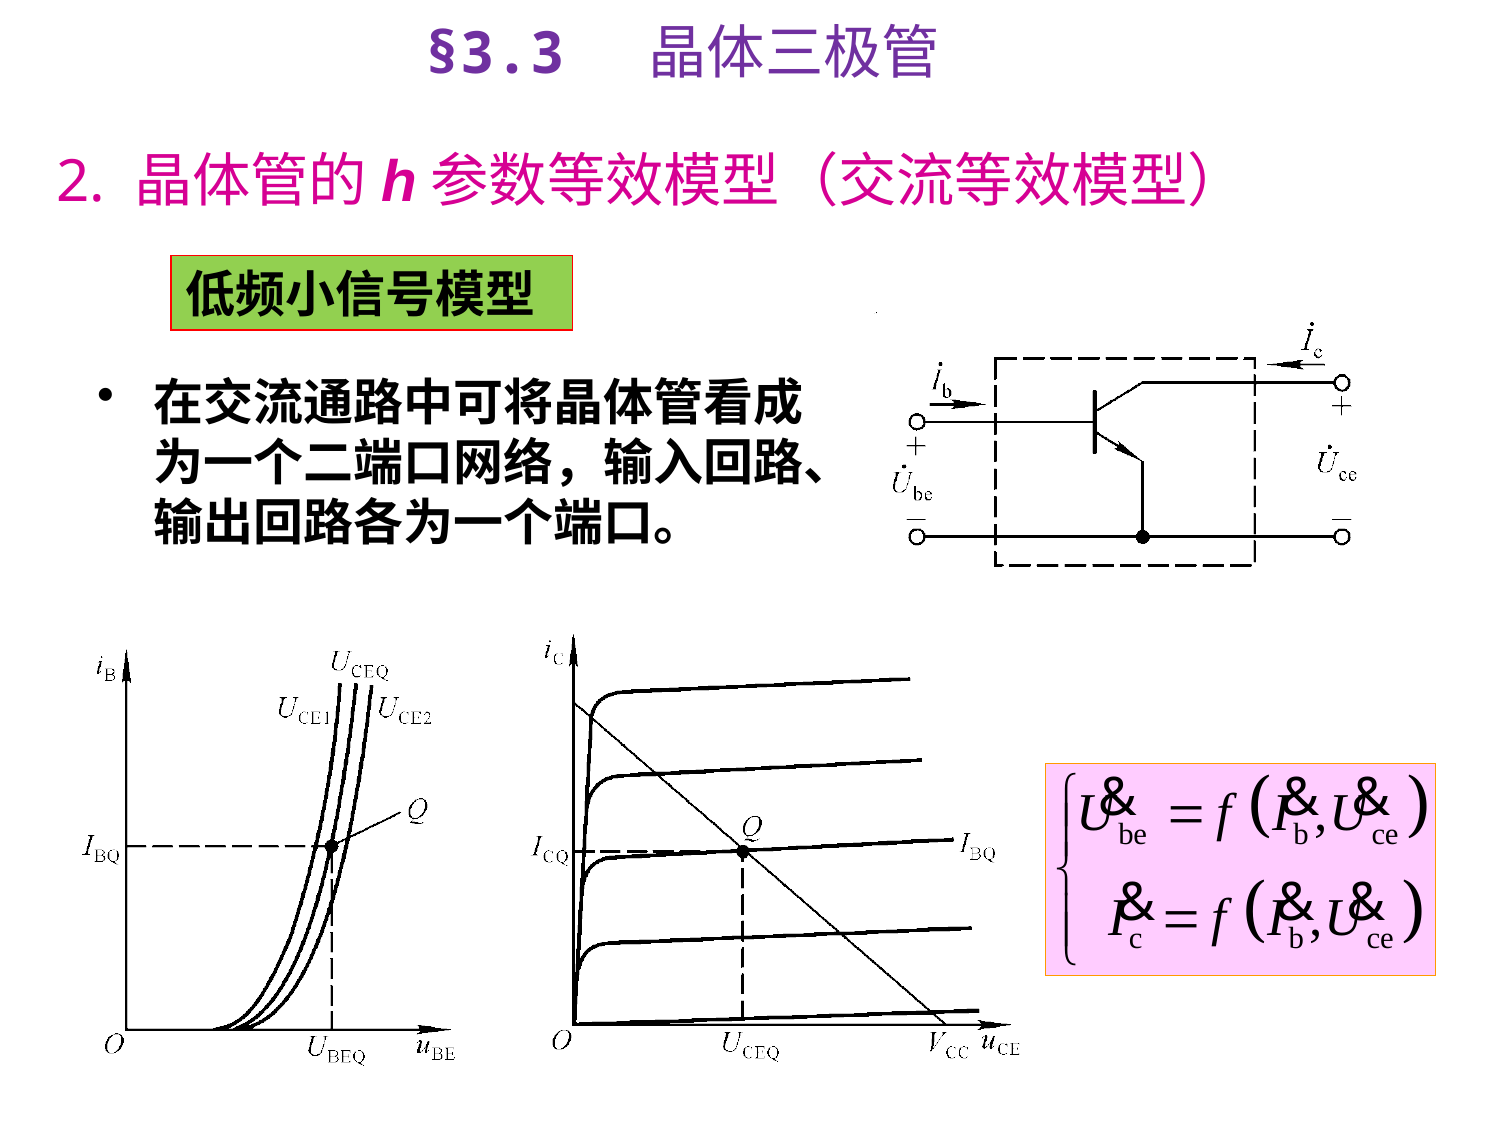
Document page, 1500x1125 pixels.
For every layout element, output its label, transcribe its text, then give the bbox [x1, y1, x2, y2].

text_box 低频小信号模型 [171, 255, 573, 331]
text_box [1044, 762, 1436, 976]
list 在交流通路中可将晶体管看成为一个二端口网络，输入回路、输出回路各为一个端口。 [82, 363, 857, 589]
title 2. 晶体管的h参数等效模型（交流等效模型） [41, 125, 1304, 231]
text_box §3.3 晶体三极管 [0, 0, 1365, 100]
picture [874, 312, 1375, 590]
picture [81, 632, 1020, 1072]
